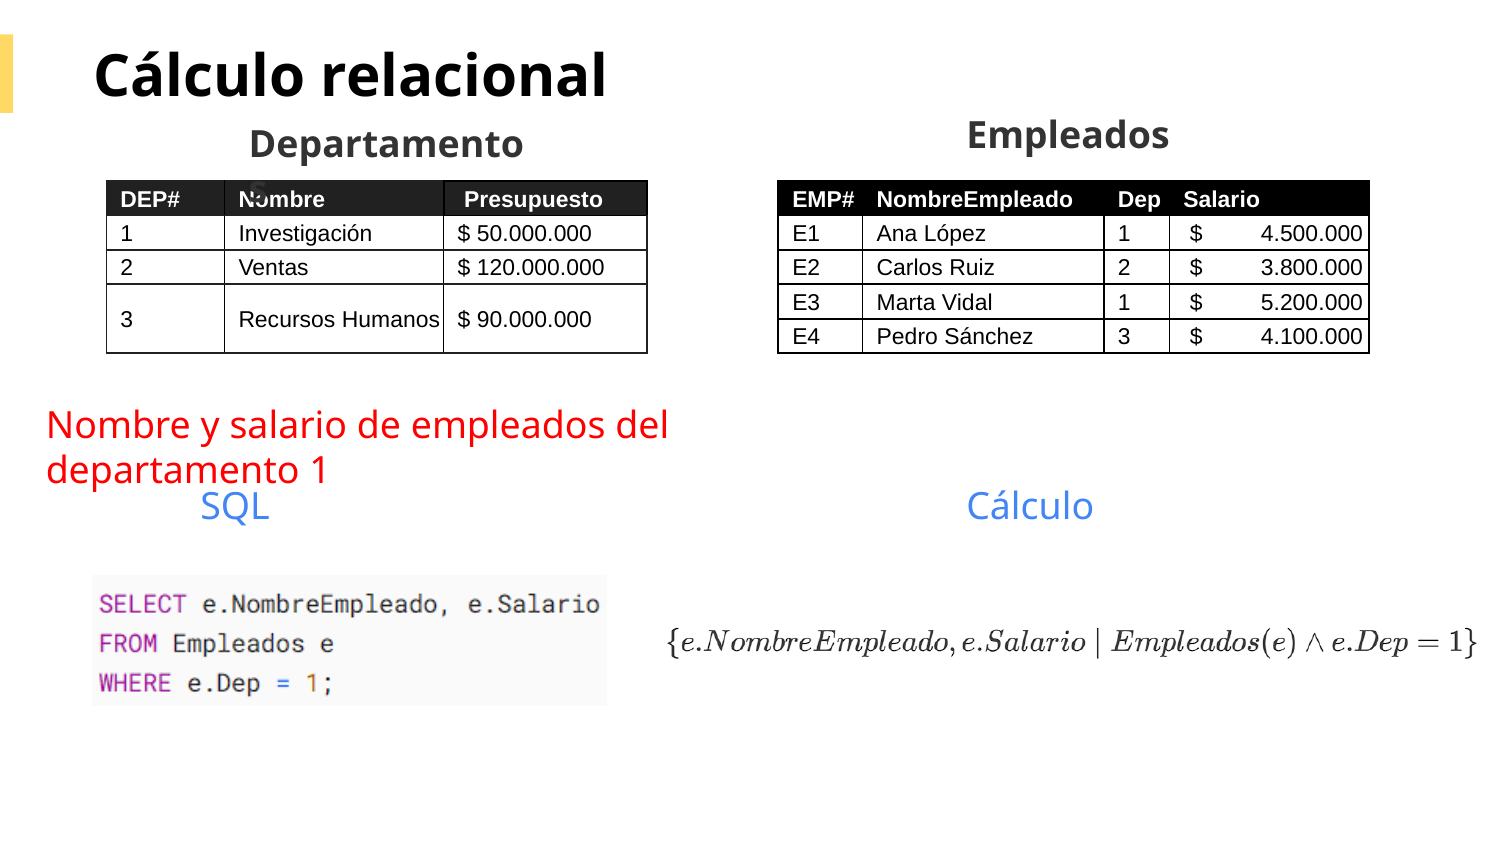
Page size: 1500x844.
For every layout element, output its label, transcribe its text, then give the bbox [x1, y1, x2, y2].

table_cell $ 50.000.000 [444, 216, 646, 249]
table_cell Marta Vidal [863, 285, 1103, 318]
table_cell Ana López [863, 216, 1103, 249]
table_header NombreEmpleado [863, 182, 1103, 215]
table_cell Ventas [225, 251, 443, 283]
table_cell $ 90.000.000 [444, 285, 646, 352]
text_box SQL [185, 467, 557, 525]
table_cell 2 [107, 251, 224, 283]
table_cell 1 [107, 216, 224, 249]
table_cell $ 4.100.000 [1170, 320, 1368, 352]
table_cell Recursos Humanos [225, 285, 443, 352]
table_header Presupuesto [556, 182, 646, 215]
table_cell Pedro Sánchez [863, 320, 1103, 352]
table_cell Carlos Ruiz [863, 251, 1103, 283]
table_cell E1 [779, 216, 862, 249]
table_cell $ 4.500.000 [1170, 216, 1368, 249]
table_cell Investigación [225, 216, 443, 249]
table_cell $ 3.800.000 [1170, 251, 1368, 283]
table_cell 1 [1105, 216, 1169, 249]
table_header Nombre [225, 182, 233, 215]
table_header Dep [1105, 182, 1169, 215]
picture [646, 597, 1500, 684]
table_cell 3 [107, 285, 224, 352]
table_cell $ 5.200.000 [1170, 285, 1368, 318]
table_cell E3 [779, 285, 862, 318]
table_header Salario [1170, 182, 1368, 215]
table_cell 1 [1105, 285, 1169, 318]
table_cell 3 [1105, 320, 1169, 352]
table_cell E4 [779, 320, 862, 352]
table_cell 2 [1105, 251, 1169, 283]
text_box [0, 34, 14, 113]
table_cell $ 120.000.000 [444, 251, 646, 283]
text_box Nombre y salario de empleados del departamento 1 [30, 385, 922, 444]
text_box Departamentos [233, 112, 556, 218]
text_box Cálculo [951, 467, 1323, 525]
picture [91, 575, 607, 706]
table_cell E2 [779, 251, 862, 283]
table_header DEP# [107, 182, 224, 215]
table_header EMP# [779, 182, 862, 215]
text_box Cálculo relacional [78, 23, 874, 124]
text_box Empleados [951, 103, 1273, 164]
